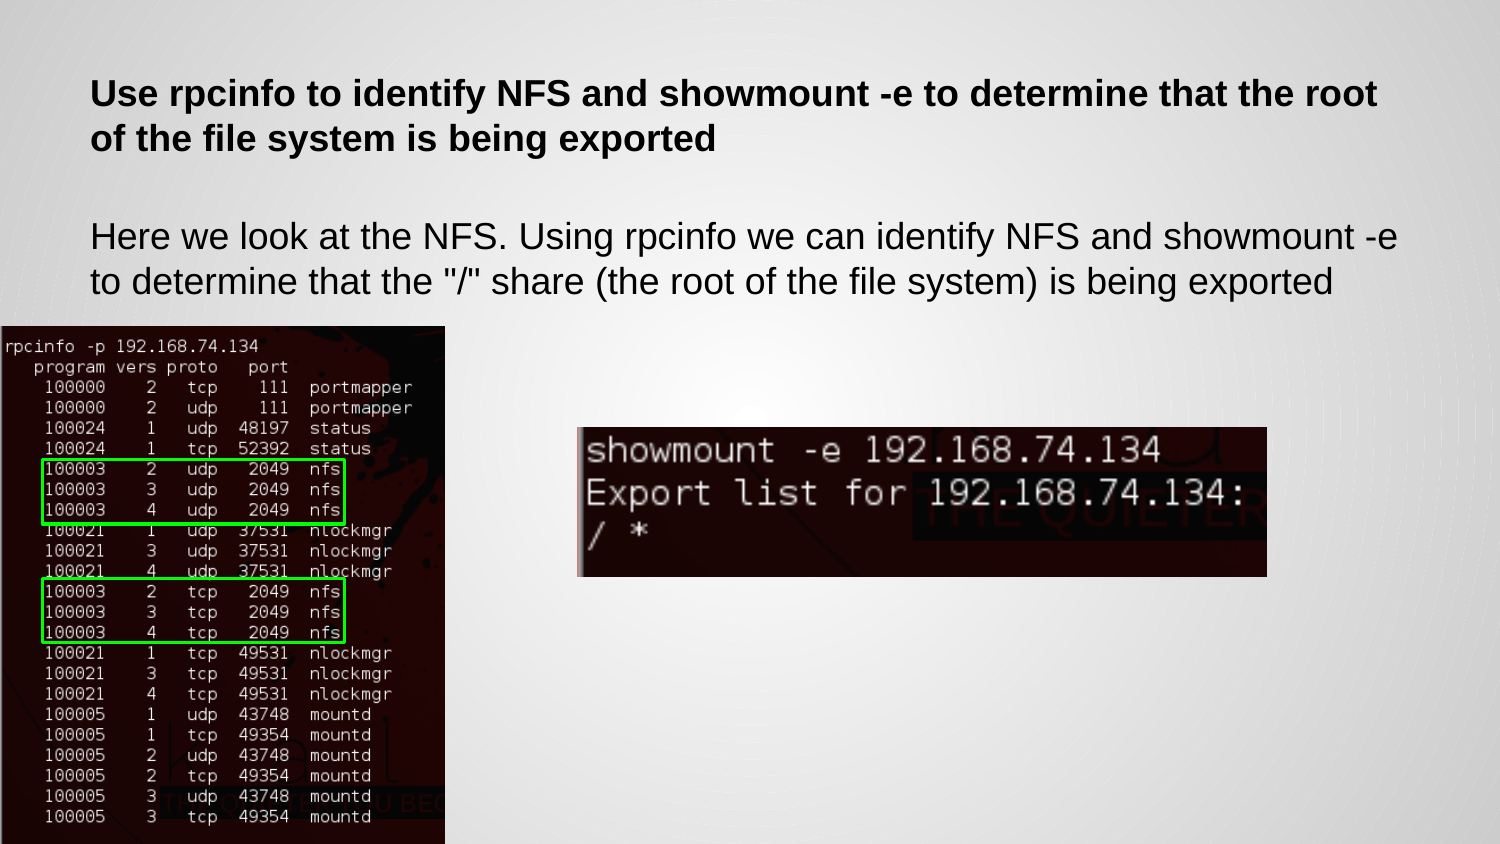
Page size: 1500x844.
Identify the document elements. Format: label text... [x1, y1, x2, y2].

picture [577, 427, 1267, 578]
title Use rpcinfo to identify NFS and showmount -e to determine that the root of the file system is being exported [75, 33, 1425, 175]
picture [0, 326, 445, 844]
list Here we look at the NFS. Using rpcinfo we can identify NFS and showmount -e to determine that the "/" share (the root of the file system) is being exported [75, 196, 1425, 808]
